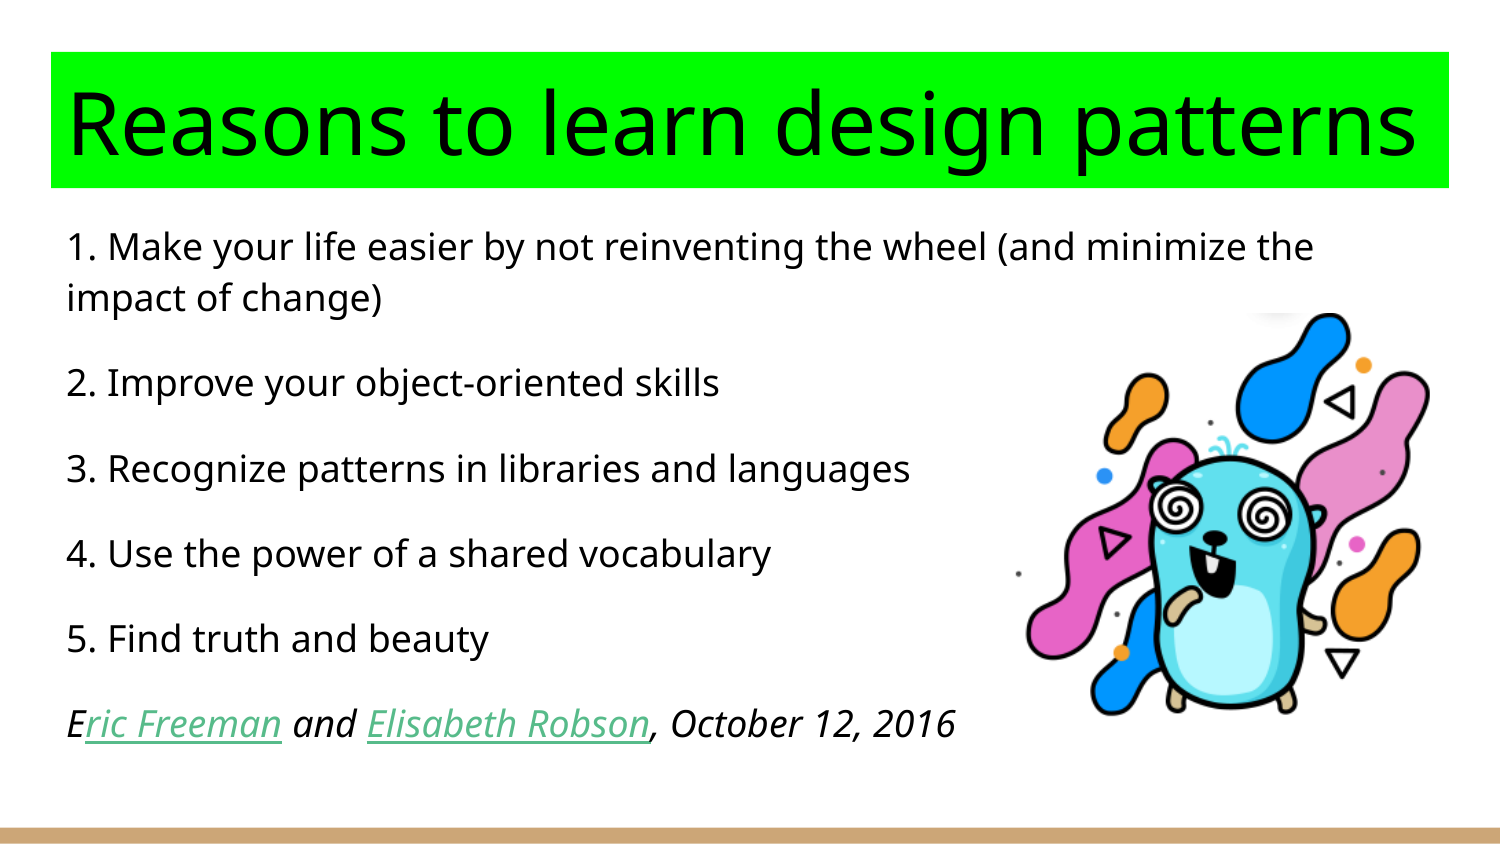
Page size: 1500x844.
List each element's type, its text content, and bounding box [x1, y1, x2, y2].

picture [1012, 313, 1463, 730]
title Reasons to learn design patterns [51, 51, 1449, 189]
list 1. Make your life easier by not reinventing the wheel (and minimize the impact of change) 2. Improve your object-oriented skills 3. Recognize patterns in libraries and languages 4. Use the power of a shared vocabulary 5. Find truth and beauty Eric Freeman and Elisabeth Robson, October 12, 2016 [51, 200, 1449, 752]
